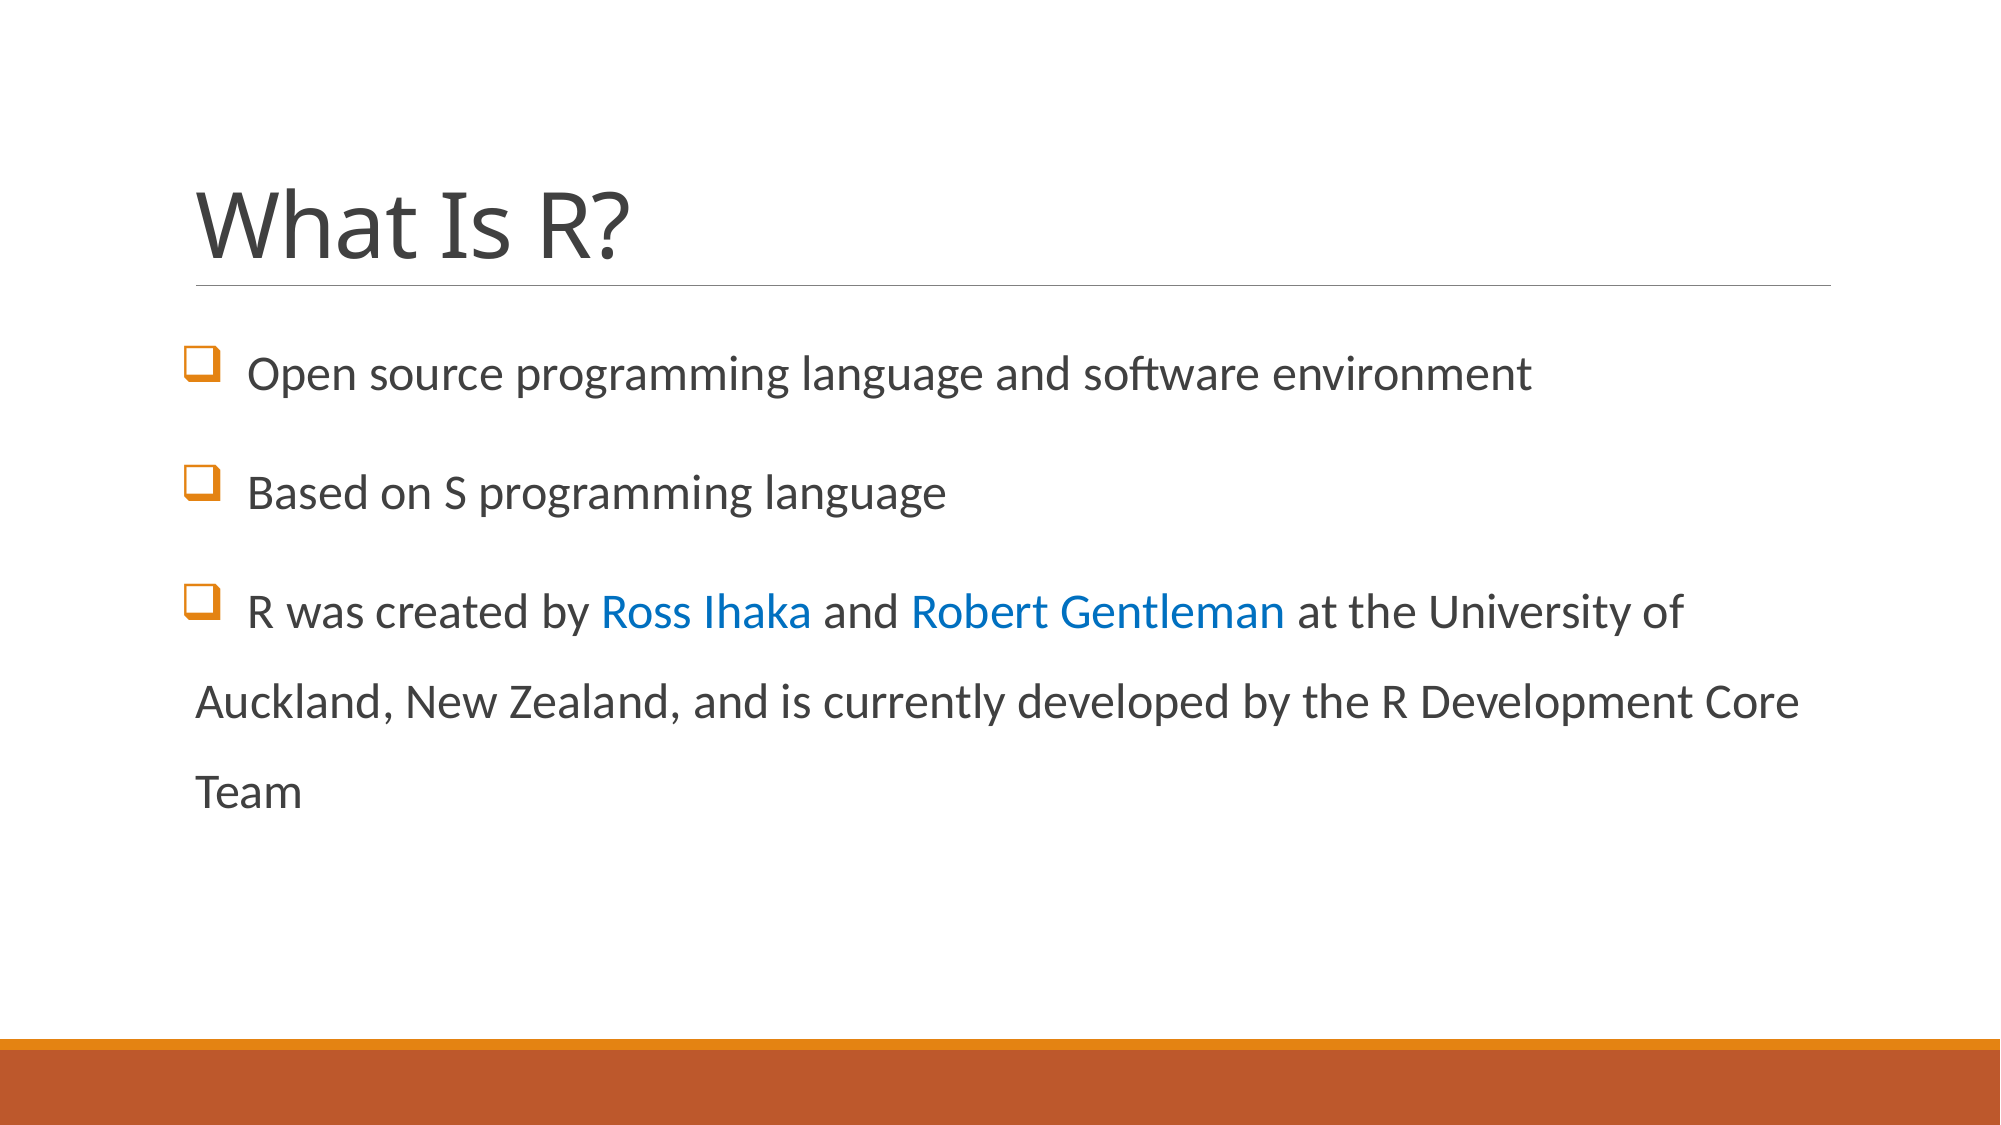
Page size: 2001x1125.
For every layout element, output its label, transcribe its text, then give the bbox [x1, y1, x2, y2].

list Open source programming language and software environment Based on S programming language R was created by Ross Ihaka and Robert Gentleman at the University of Auckland, New Zealand, and is currently developed by the R Development Core Team [180, 302, 1830, 963]
title What Is R? [180, 47, 1830, 285]
